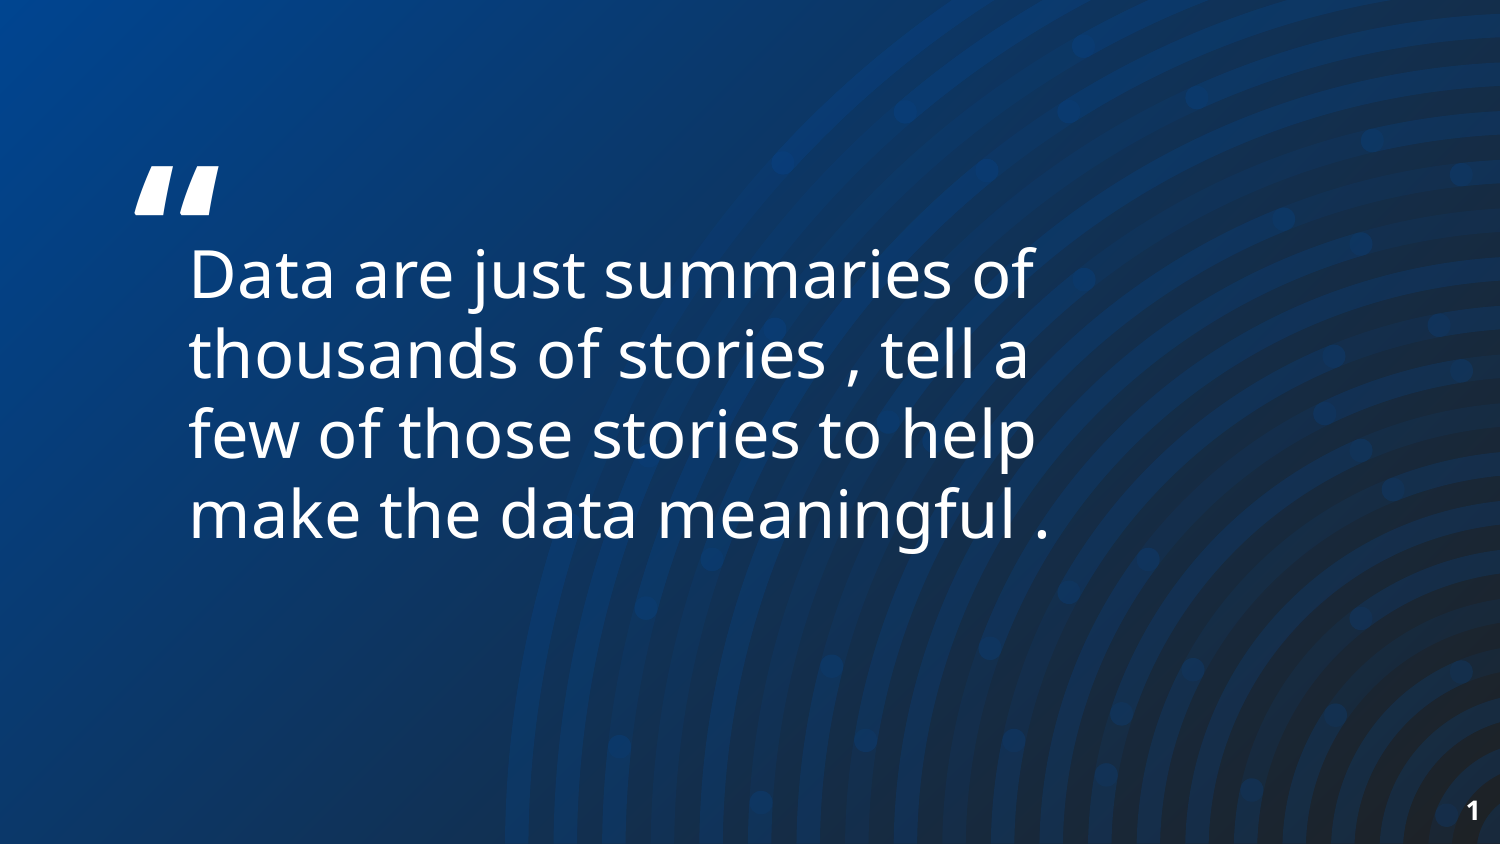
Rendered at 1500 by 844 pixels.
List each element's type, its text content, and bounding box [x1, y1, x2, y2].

list Data are just summaries of thousands of stories , tell a few of those stories to help make the data meaningful . [189, 232, 1138, 682]
slide_number 1 [1391, 779, 1482, 844]
